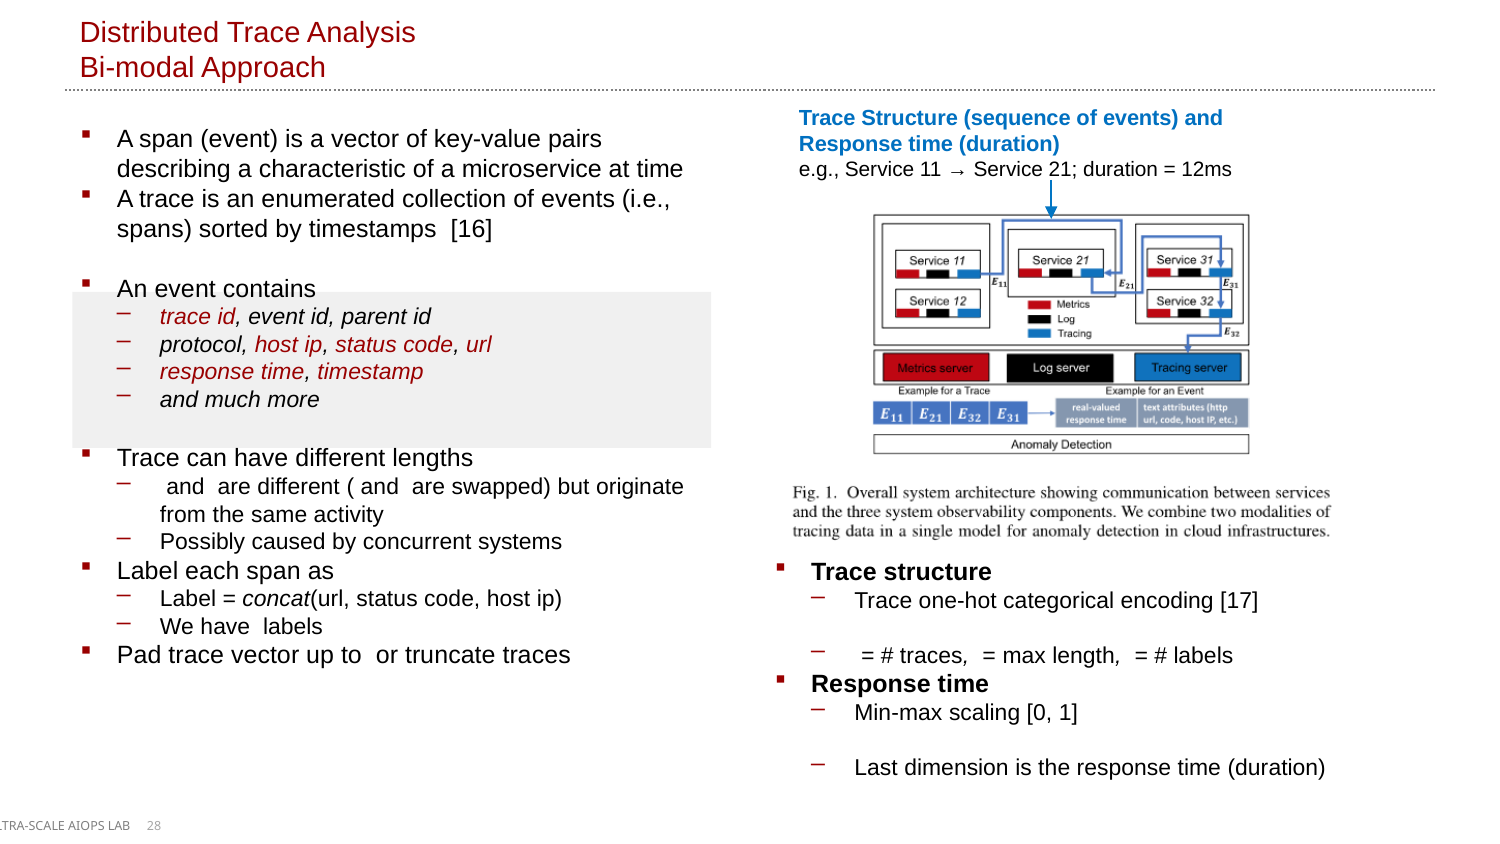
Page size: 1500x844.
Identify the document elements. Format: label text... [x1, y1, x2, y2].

picture [775, 198, 1340, 545]
text_box Trace Structure (sequence of events) and Response time (duration) e.g., Service 11 → Service 21; duration = 12ms [784, 95, 1305, 189]
title Distributed Trace Analysis Bi-modal Approach [64, 0, 1435, 91]
text_box [70, 290, 713, 450]
